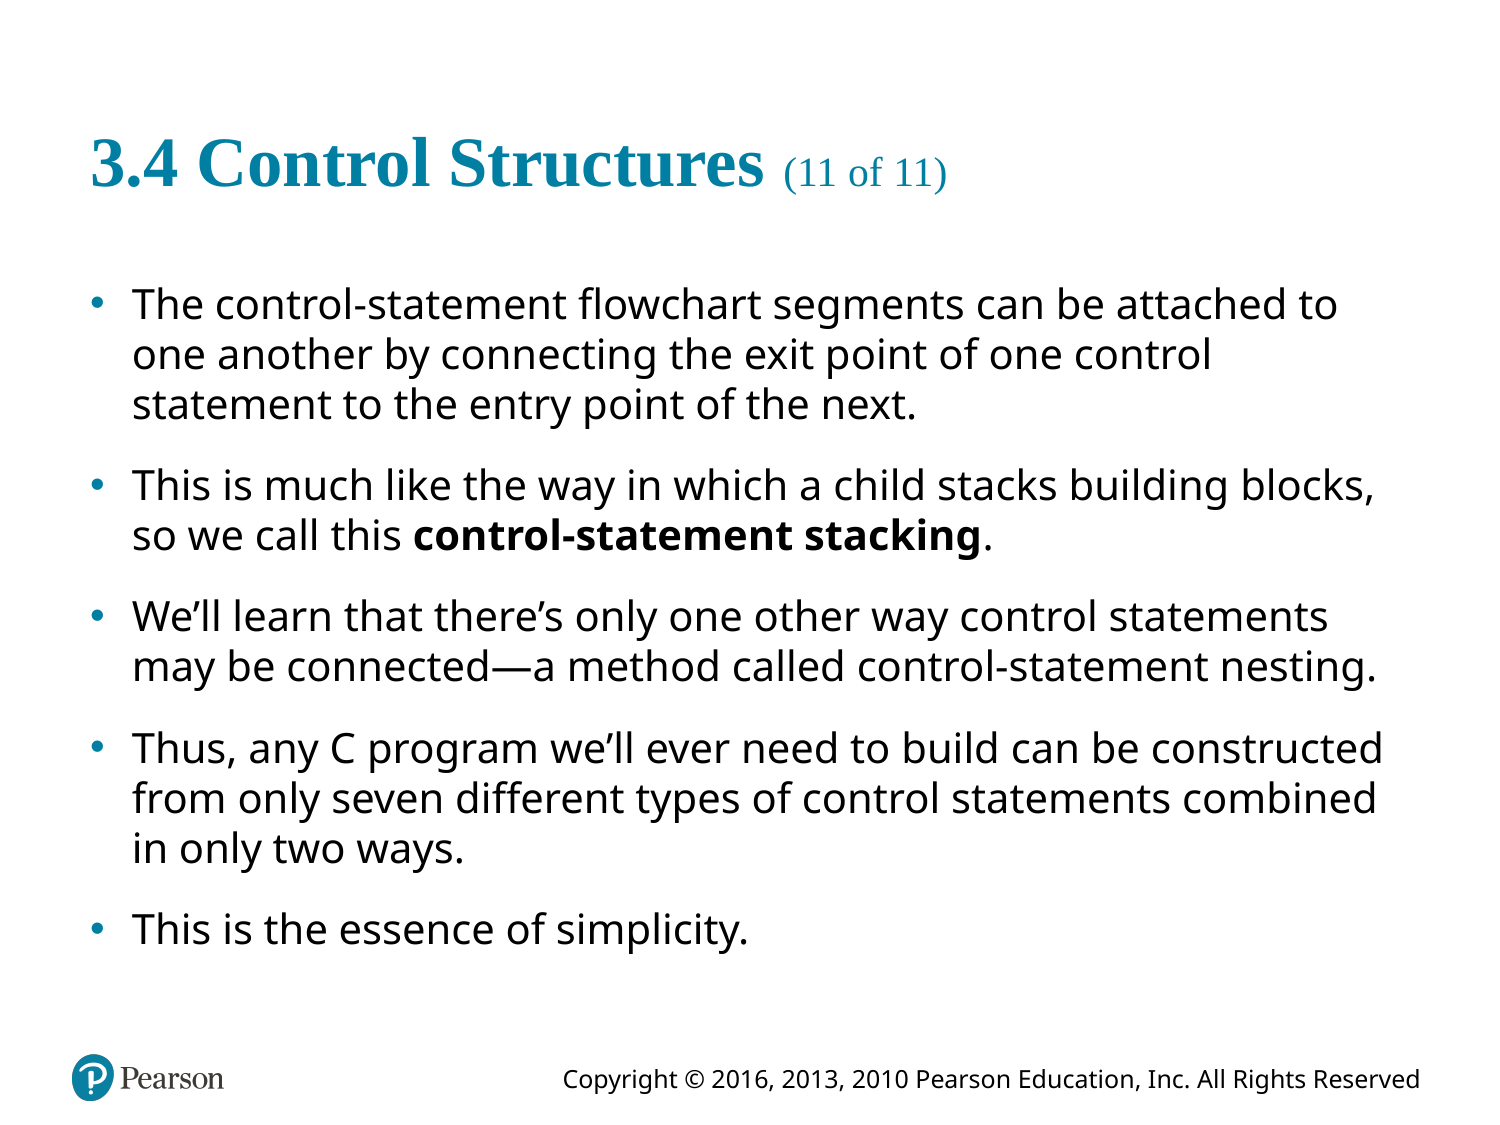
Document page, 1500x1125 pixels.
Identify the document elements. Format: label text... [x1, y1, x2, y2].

title 3.4 Control Structures (11 of 11) [75, 0, 1425, 216]
picture [72, 1087, 83, 1101]
picture [80, 1063, 106, 1088]
picture [72, 1054, 88, 1070]
list The control-statement flowchart segments can be attached to one another by connecting the exit point of one control statement to the entry point of the next. This is much like the way in which a child stacks building blocks, so we call this control-statement stacking. We’ll learn that there’s only one other way control statements may be connected—a method called control-statement nesting. Thus, any C program we’ll ever need to build can be constructed from only seven different types of control statements combined in only two ways. This is the essence of simplicity. [75, 262, 1425, 968]
picture [98, 1054, 224, 1101]
